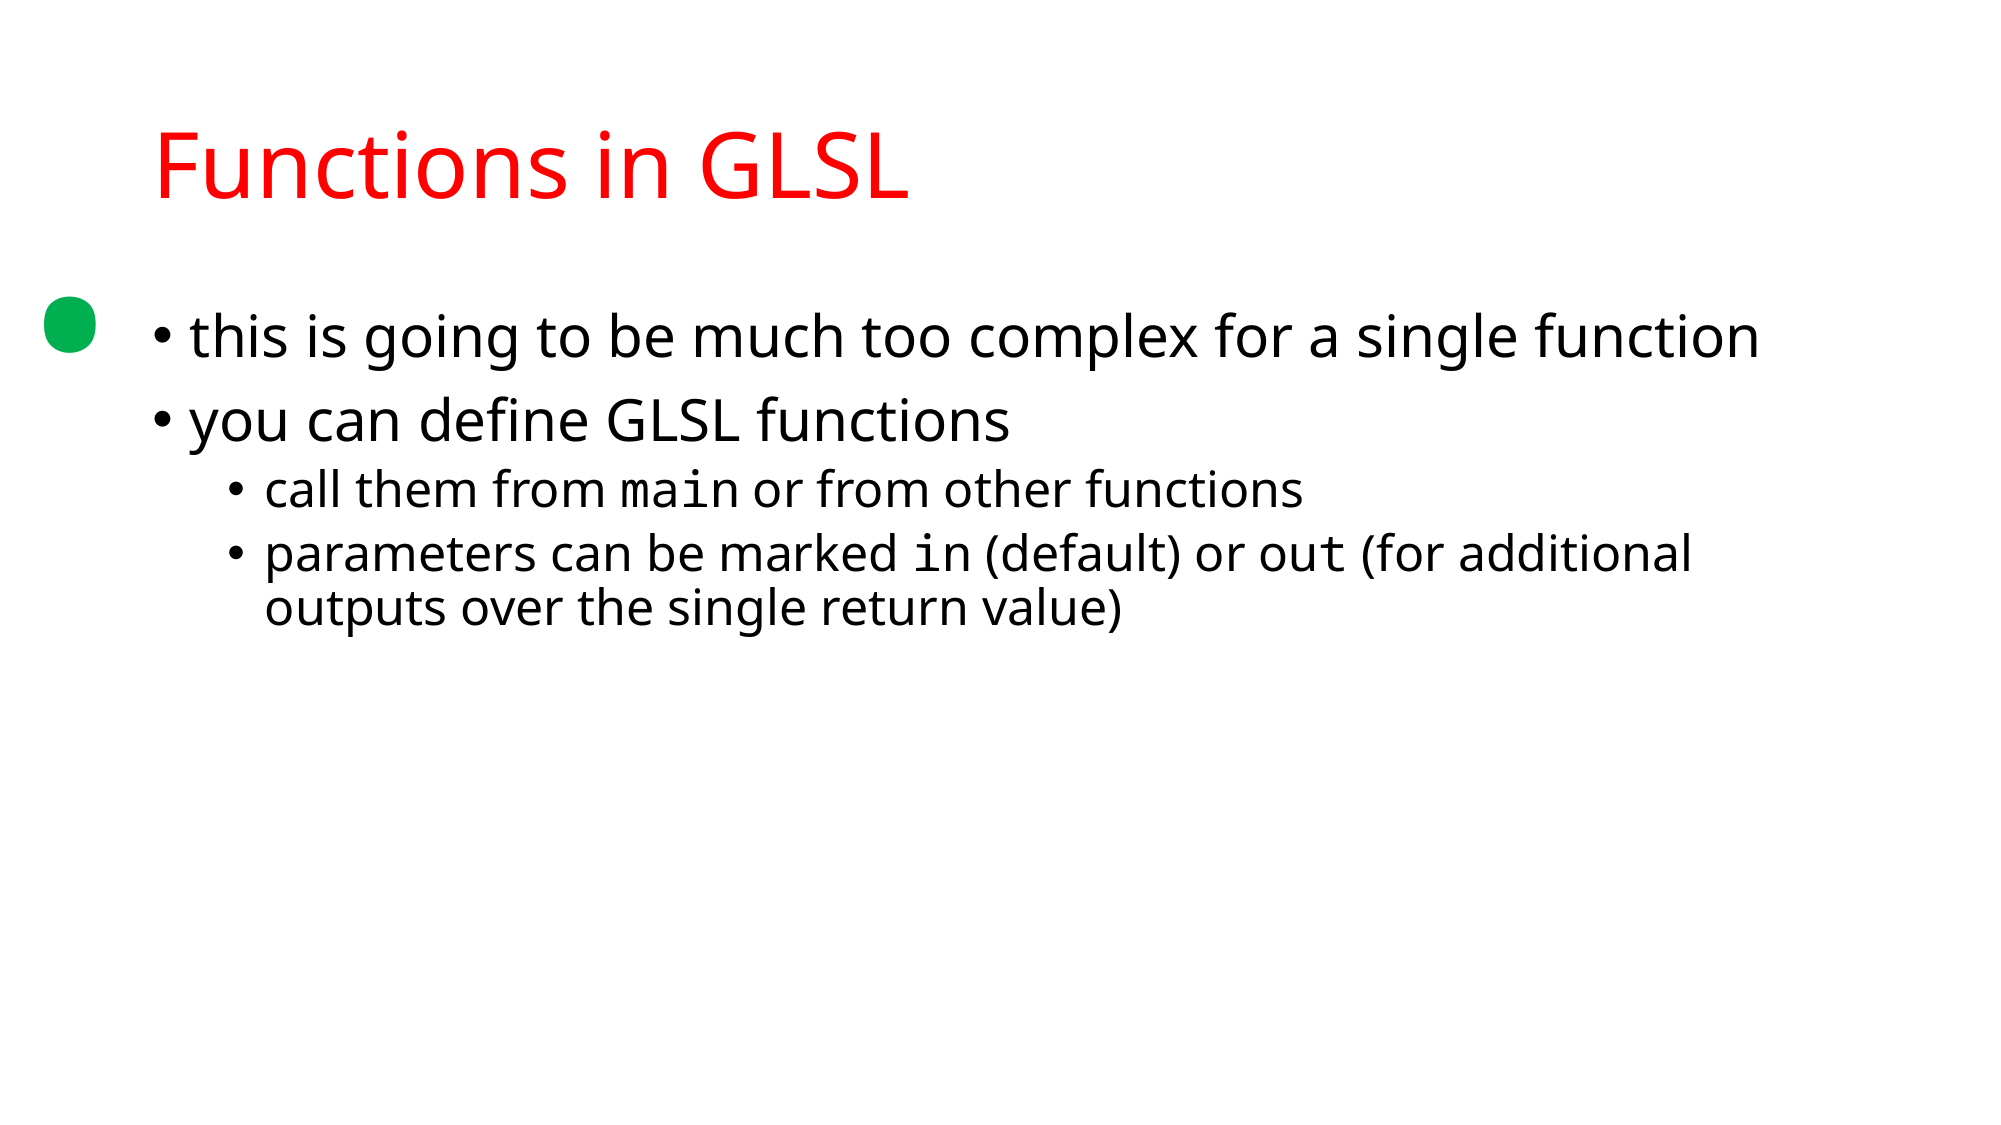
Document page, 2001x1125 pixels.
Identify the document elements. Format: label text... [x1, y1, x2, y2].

text_box . [0, 0, 86, 439]
title Functions in GLSL [137, 59, 1863, 278]
list this is going to be much too complex for a single function you can define GLSL functions call them from main or from other functions parameters can be marked in (default) or out (for additional outputs over the single return value) [137, 299, 1863, 1014]
